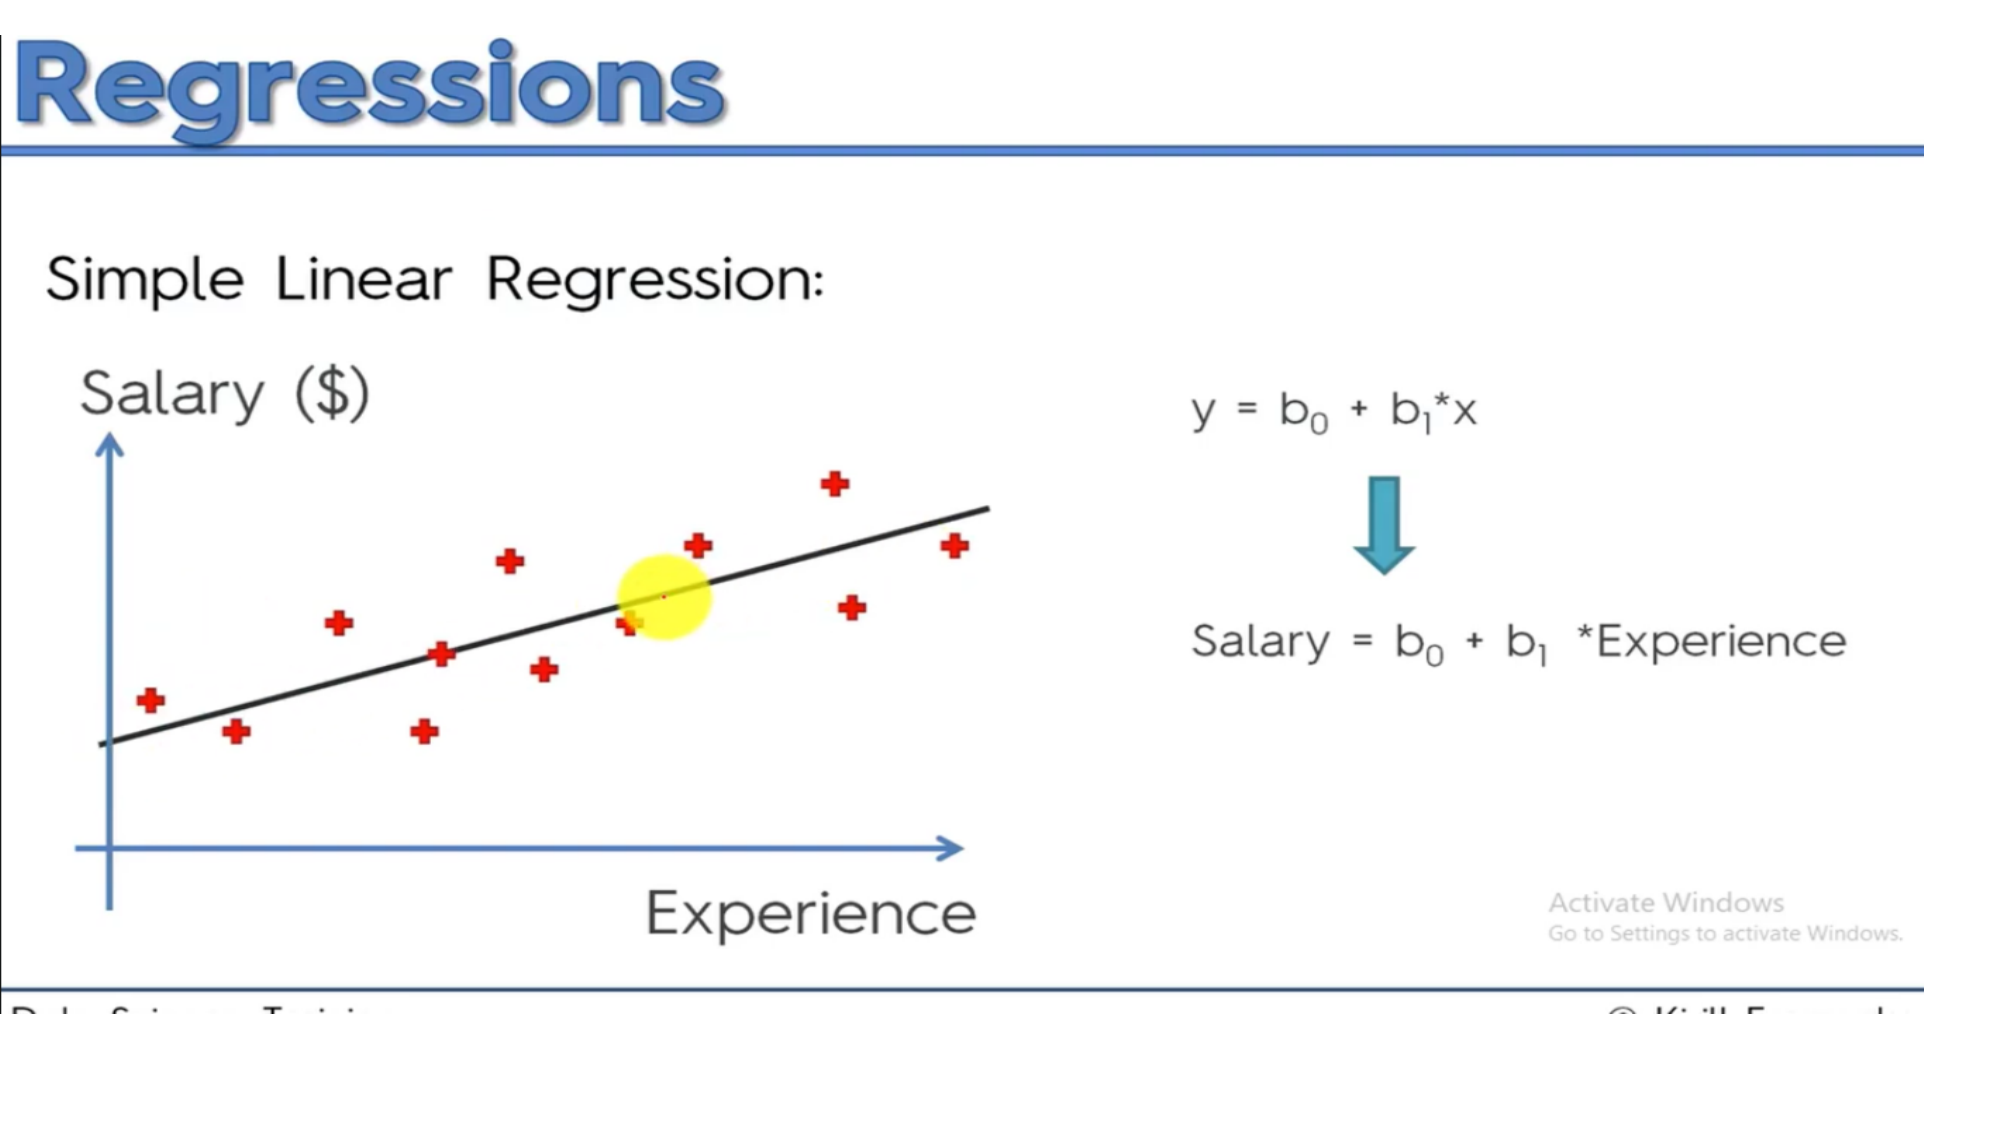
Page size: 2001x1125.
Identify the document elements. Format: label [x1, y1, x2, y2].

list [0, 35, 1924, 1014]
